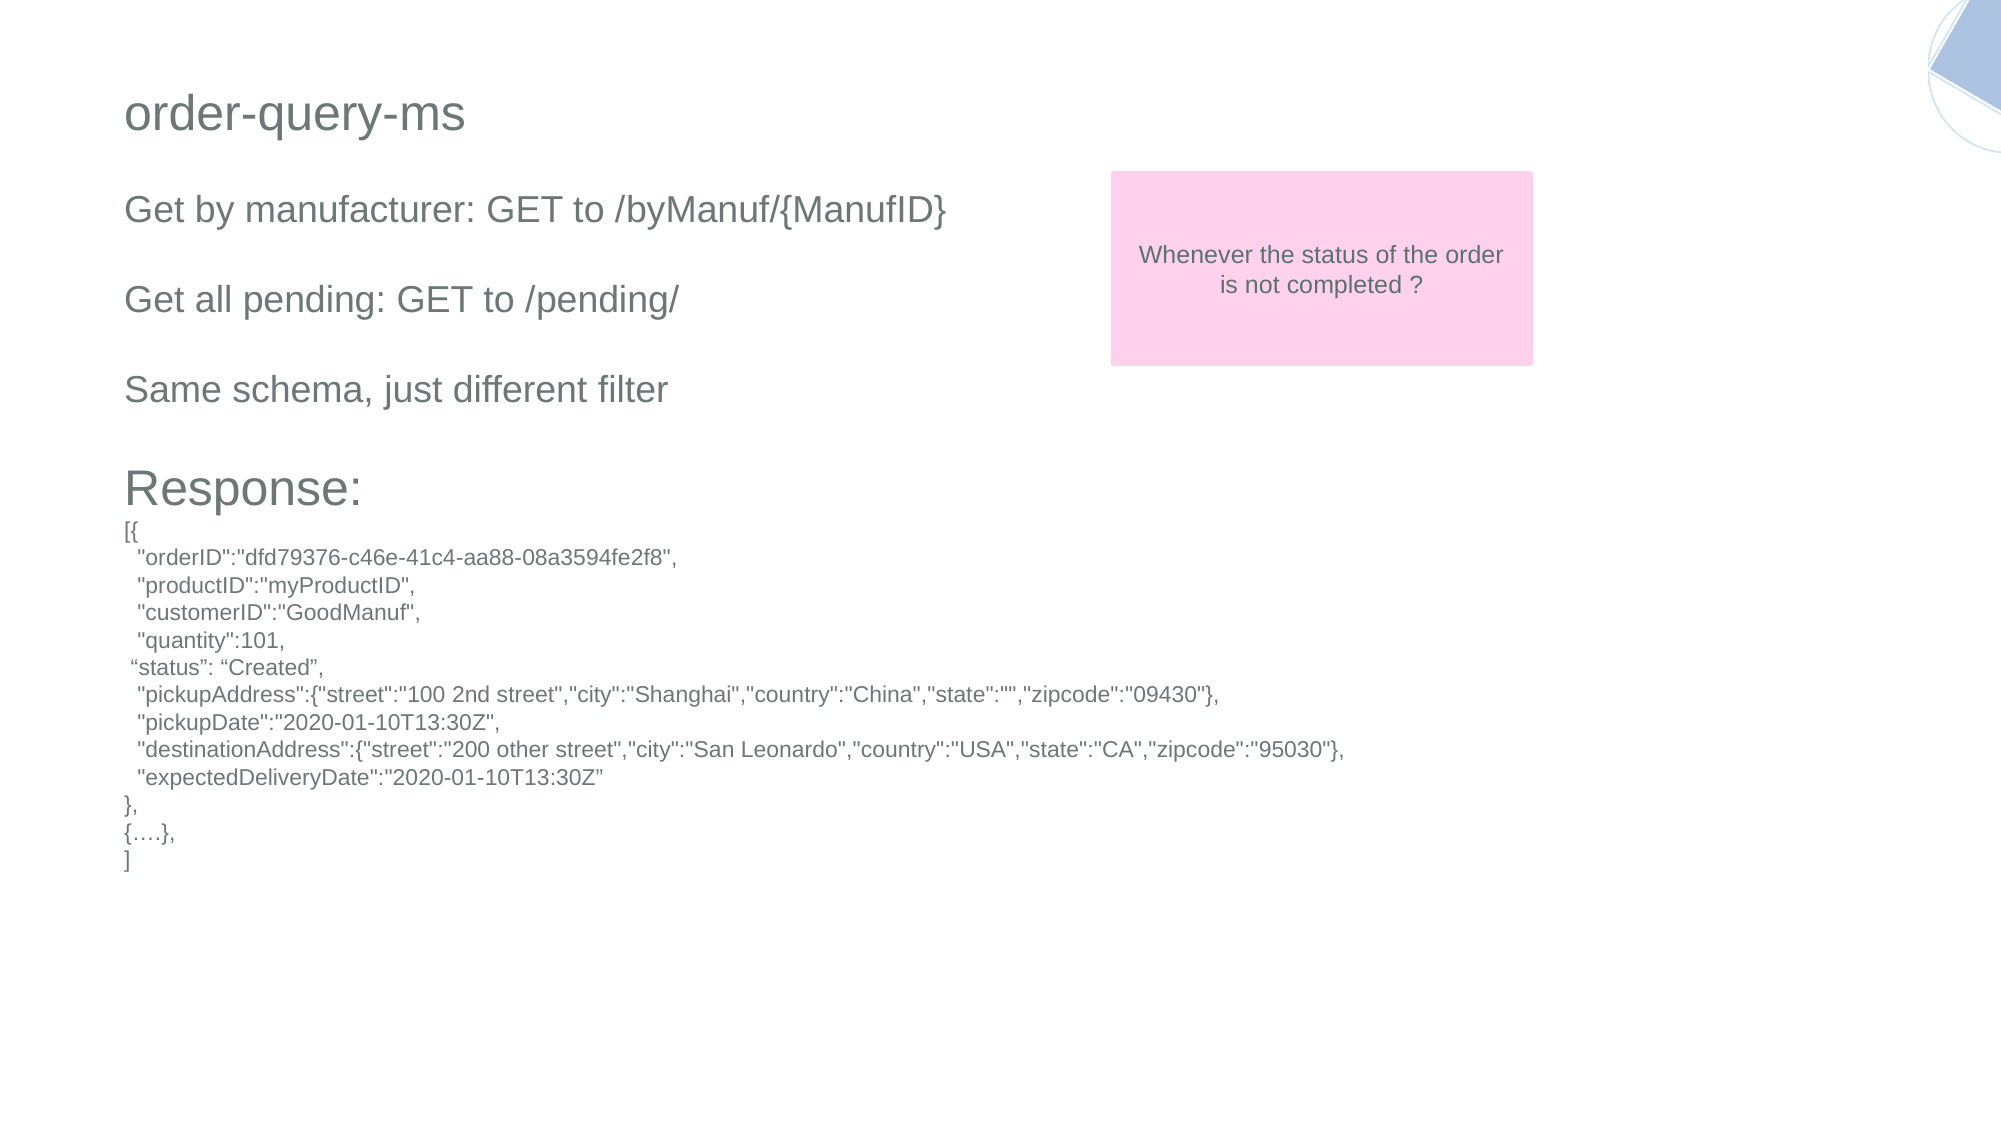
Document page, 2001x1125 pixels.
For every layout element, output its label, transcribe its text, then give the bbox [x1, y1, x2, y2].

text_box order-query-ms Get by manufacturer: GET to /byManuf/{ManufID} Get all pending: GET to /pending/ Same schema, just different filter Response: [{ "orderID":"dfd79376-c46e-41c4-aa88-08a3594fe2f8", "productID":"myProductID", "customerID":"GoodManuf", "quantity":101, “status”: “Created”, "pickupAddress":{"street":"100 2nd street","city":"Shanghai","country":"China","state":"","zipcode":"09430"}, "pickupDate":"2020-01-10T13:30Z", "destinationAddress":{"street":"200 other street","city":"San Leonardo","country":"USA","state":"CA","zipcode":"95030"}, "expectedDeliveryDate":"2020-01-10T13:30Z” }, {….}, ] [109, 72, 1839, 908]
text_box Whenever the status of the order is not completed ? [1111, 171, 1533, 366]
text_box Submit order Update Order Accept Order Get Submitted Orders [1924, 0, 2001, 154]
